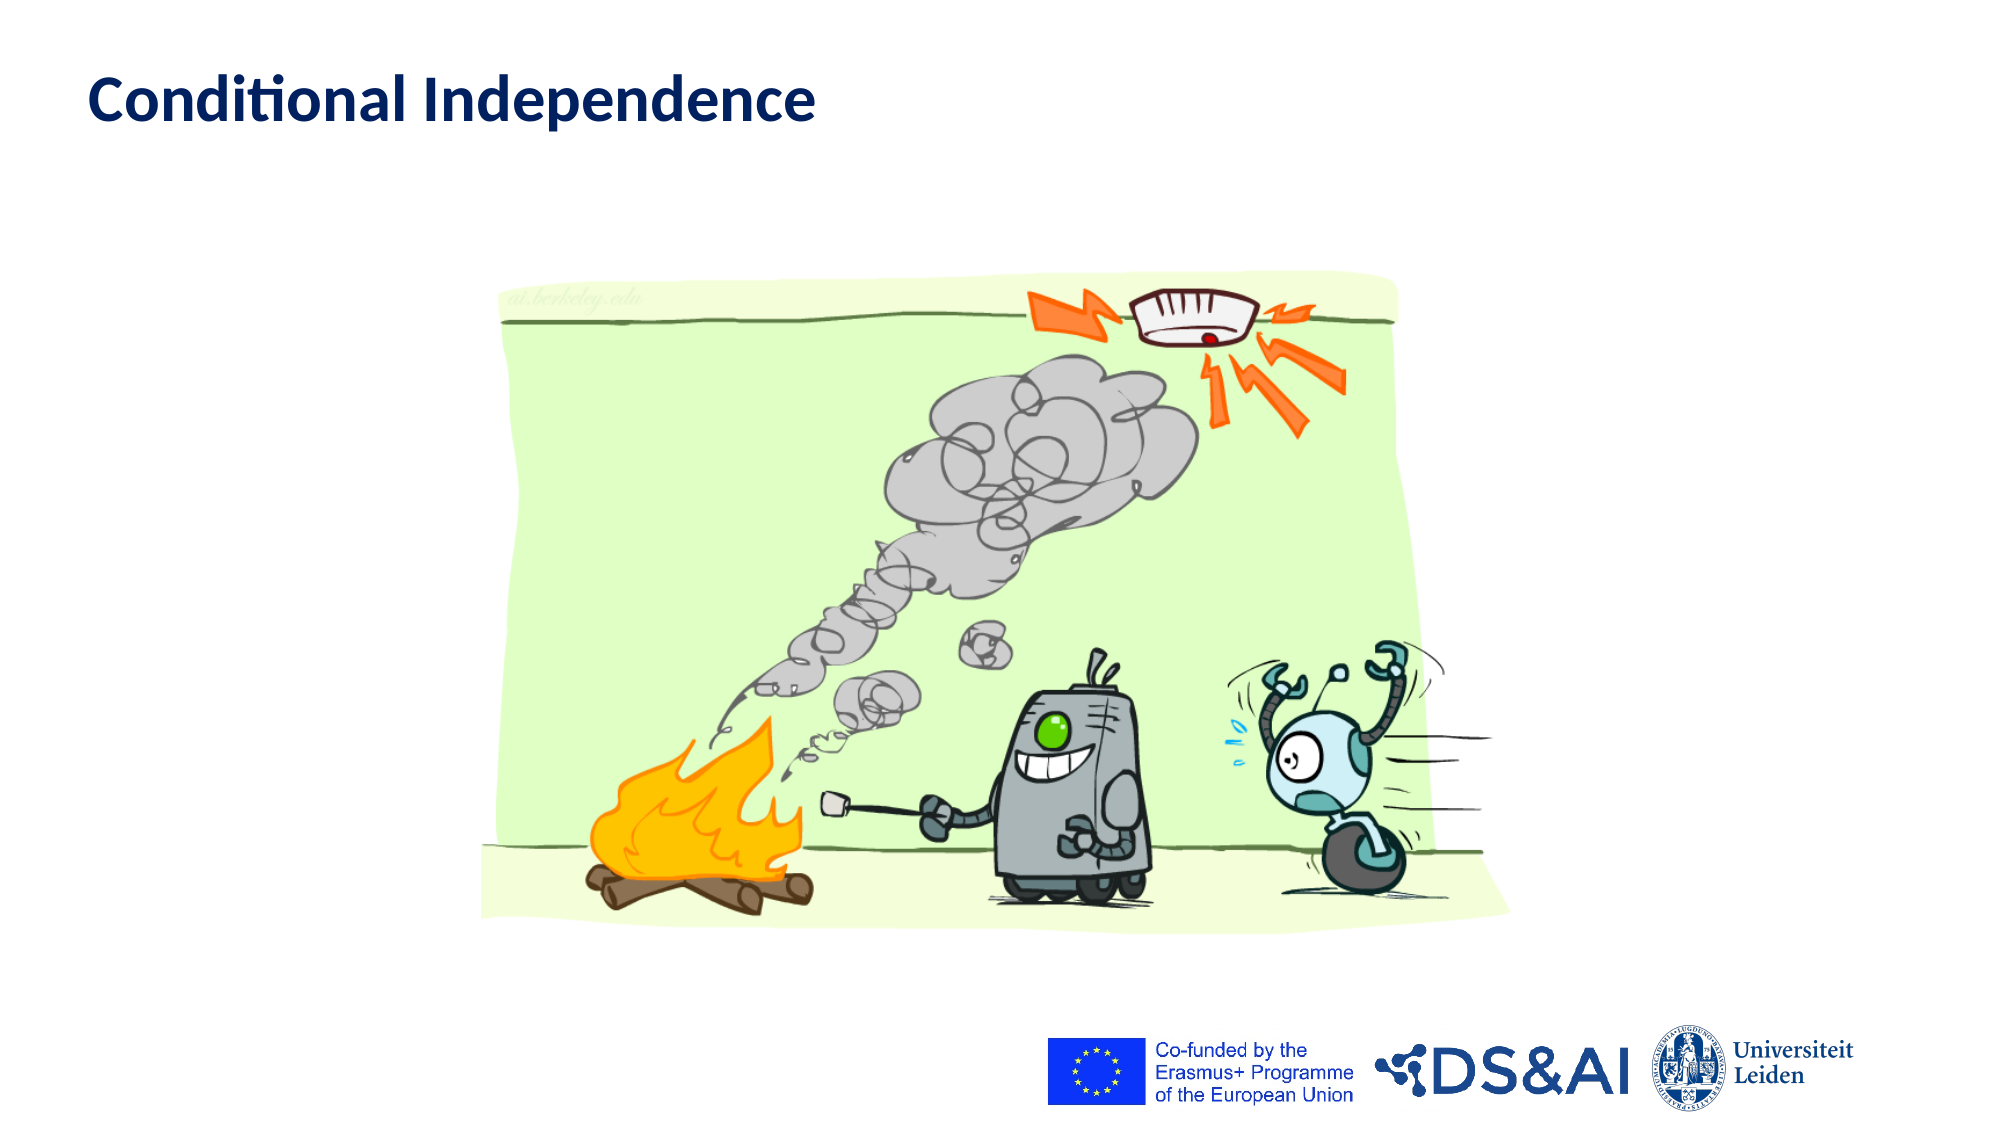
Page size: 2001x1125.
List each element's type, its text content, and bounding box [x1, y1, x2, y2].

picture [1031, 980, 1857, 1125]
picture [480, 262, 1519, 945]
title Conditional Independence [73, 11, 2000, 179]
